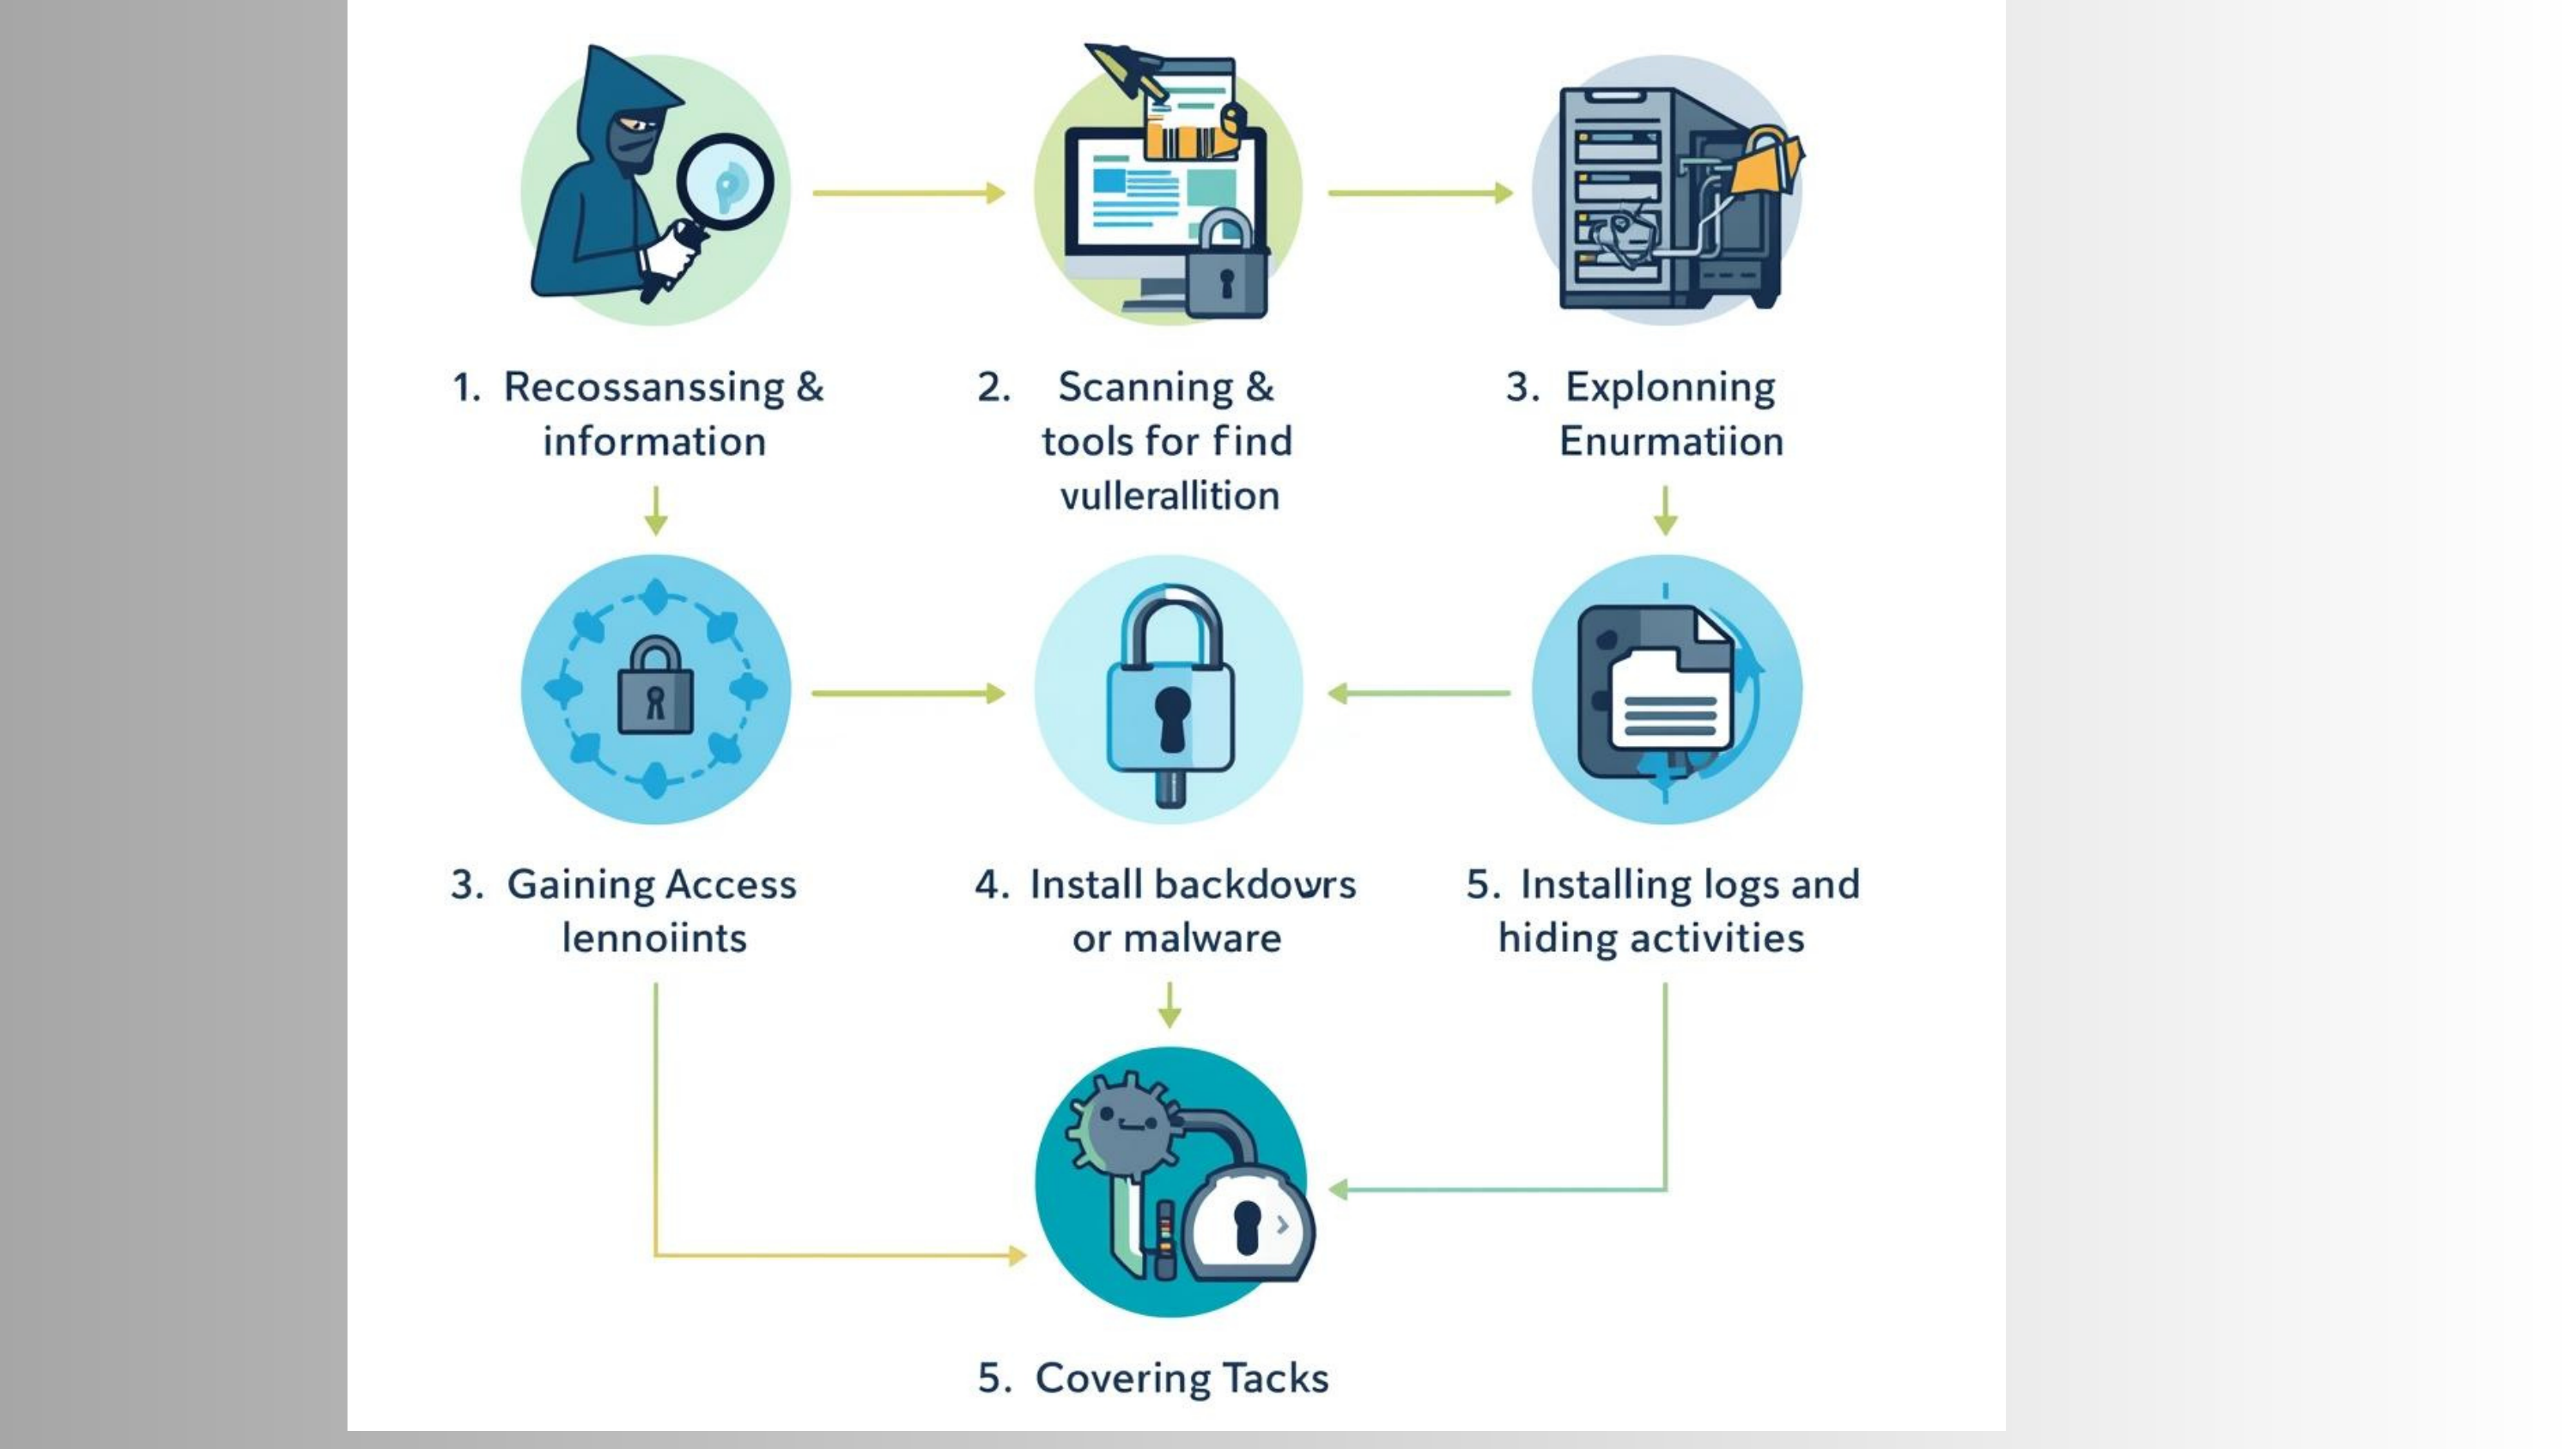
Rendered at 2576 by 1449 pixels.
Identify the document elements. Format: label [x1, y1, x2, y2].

text_box [347, 0, 2007, 1431]
